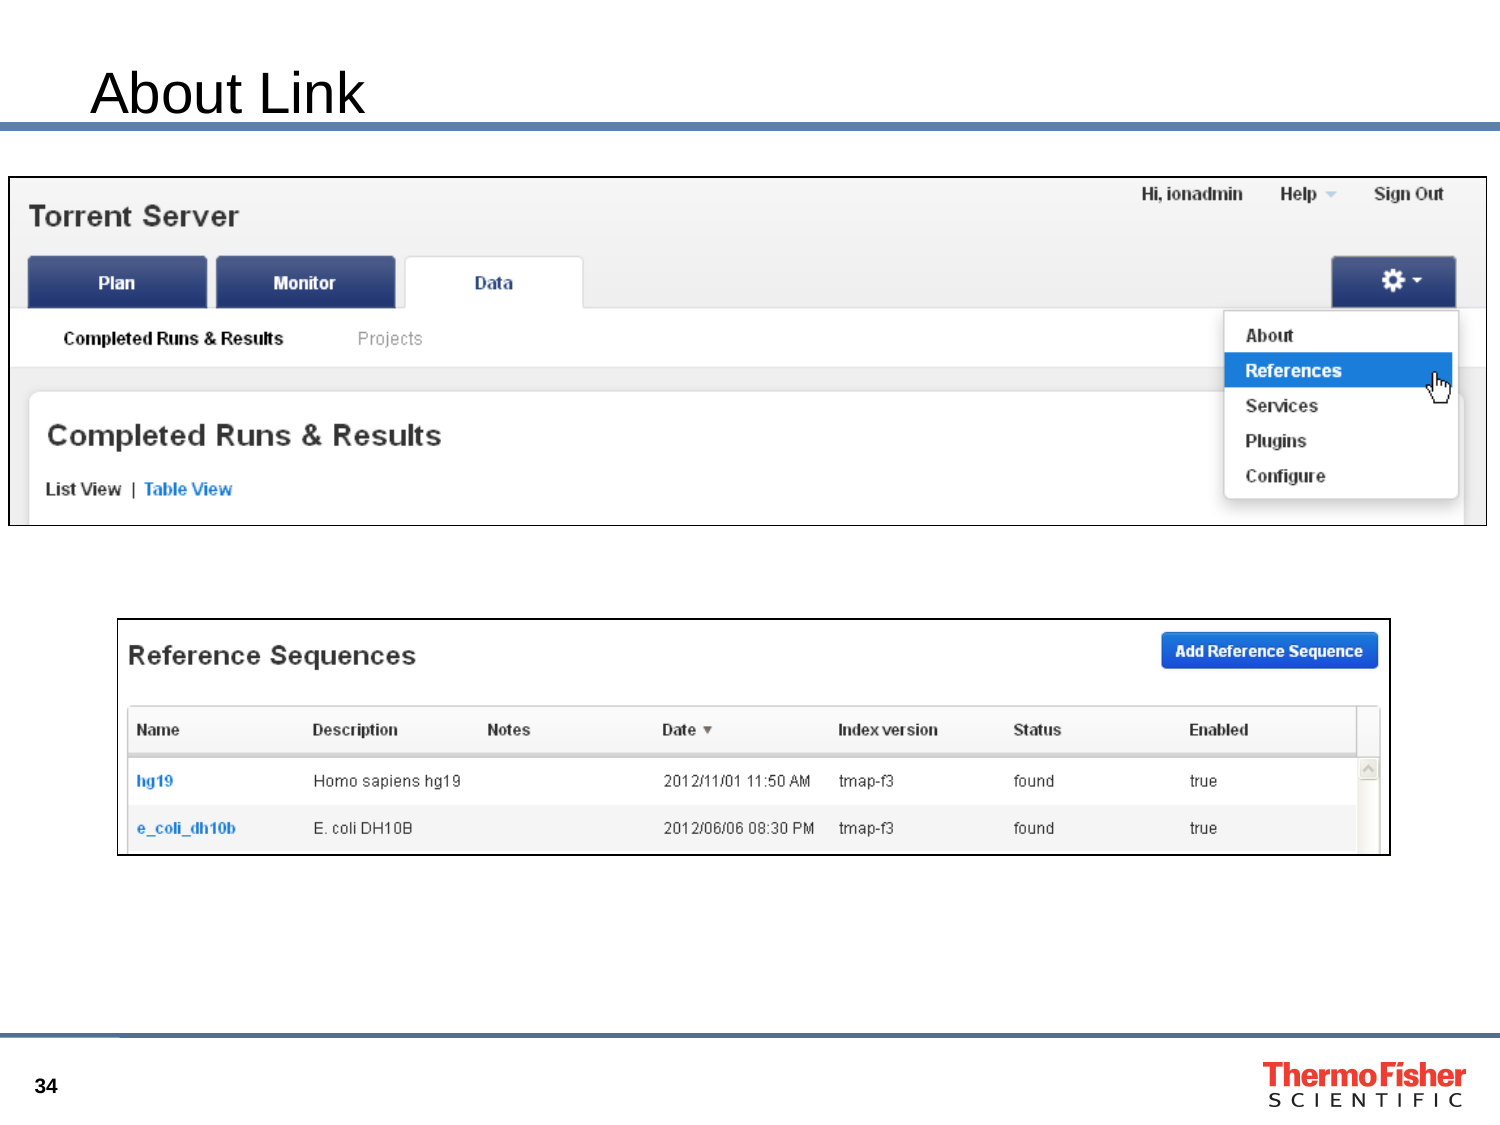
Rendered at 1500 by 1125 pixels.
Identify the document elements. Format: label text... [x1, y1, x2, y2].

picture [9, 177, 1487, 525]
picture [117, 619, 1390, 855]
picture [1263, 1062, 1466, 1107]
title About Link [74, 0, 1426, 177]
